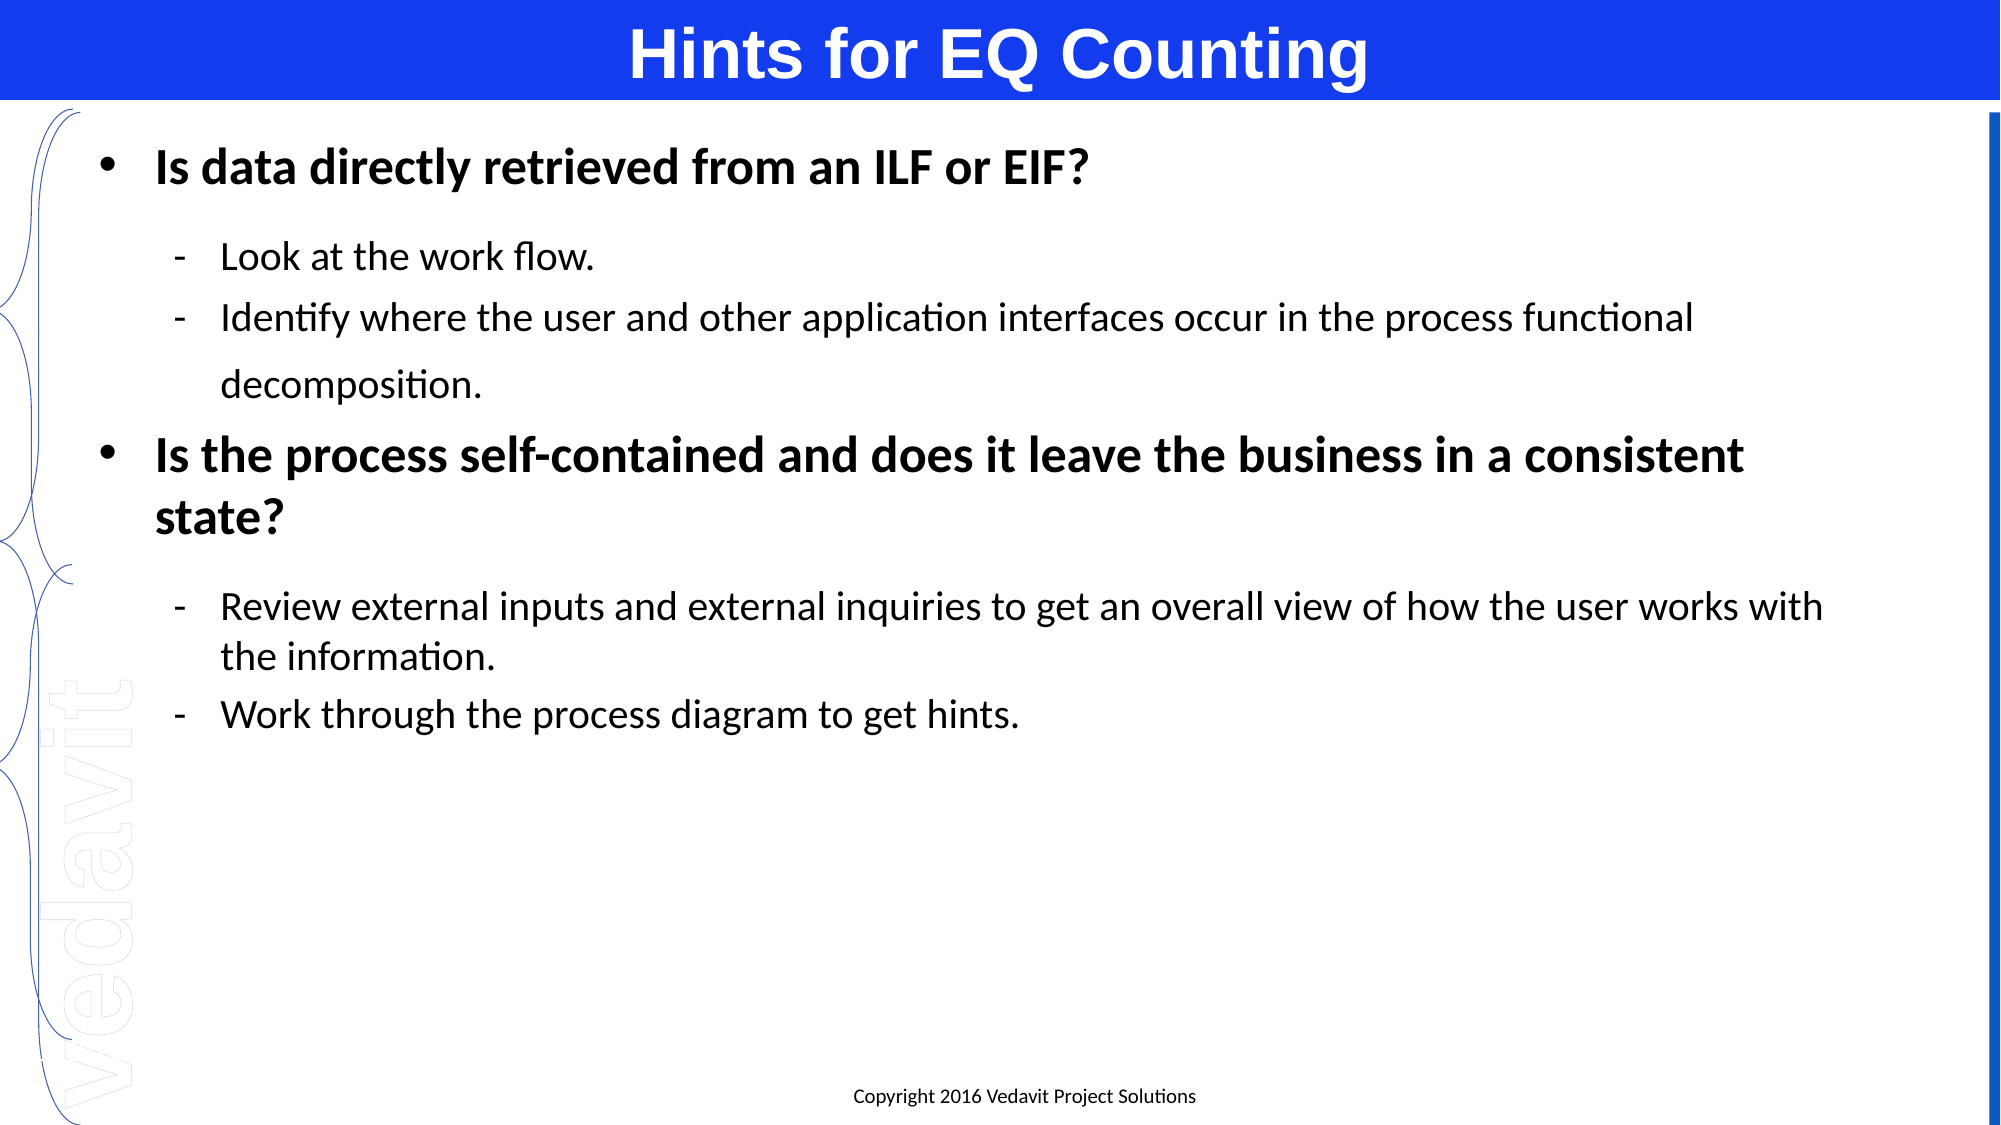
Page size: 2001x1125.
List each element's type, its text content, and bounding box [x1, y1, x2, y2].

slide_number 01-Apr-16 [0, 1025, 313, 1100]
list Is data directly retrieved from an ILF or EIF? - Look at the work flow. - Identify where the user and other application interfaces occur in the process functional decomposition. Is the process self-contained and does it leave the business in a consistent state? - Review external inputs and external inquiries to get an overall view of how the user works with the information. - Work through the process diagram to get hints. [83, 125, 1884, 975]
title Hints for EQ Counting [0, 0, 2000, 100]
